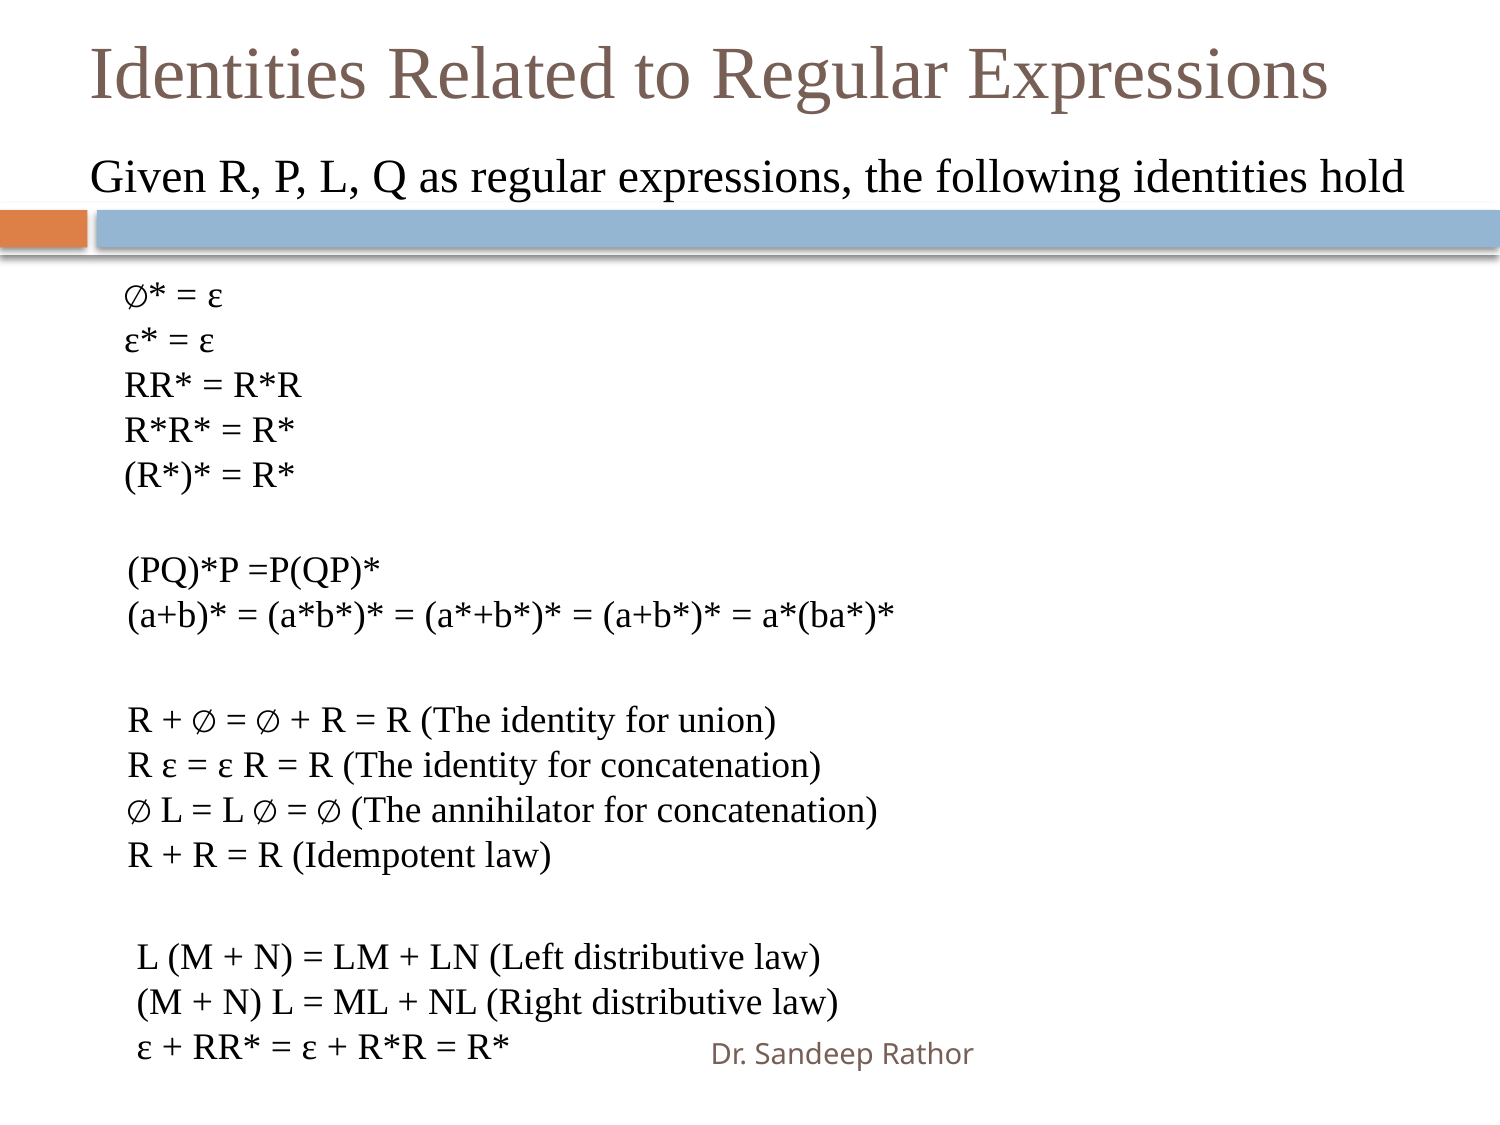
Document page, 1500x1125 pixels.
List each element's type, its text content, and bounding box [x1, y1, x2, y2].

text_box ∅* = ε ε* = ε RR* = R*R R*R* = R* (R*)* = R* [99, 262, 1025, 503]
text_box L (M + N) = LM + LN (Left distributive law) (M + N) L = ML + NL (Right distributive law) ε + RR* = ε + R*R = R* [112, 924, 875, 1024]
list Given R, P, L, Q as regular expressions, the following identities hold [75, 137, 1425, 225]
text_box R + ∅ = ∅ + R = R (The identity for union) R ε = ε R = R (The identity for concatenation) ∅ L = L ∅ = ∅ (The annihilator for concatenation) R + R = R (Idempotent law) [112, 687, 1088, 883]
text_box (PQ)*P =P(QP)* (a+b)* = (a*b*)* = (a*+b*)* = (a+b*)* = a*(ba*)* [112, 537, 1225, 643]
title Identities Related to Regular Expressions [75, 12, 1425, 125]
footer Dr. Sandeep Rathor [99, 1024, 990, 1085]
